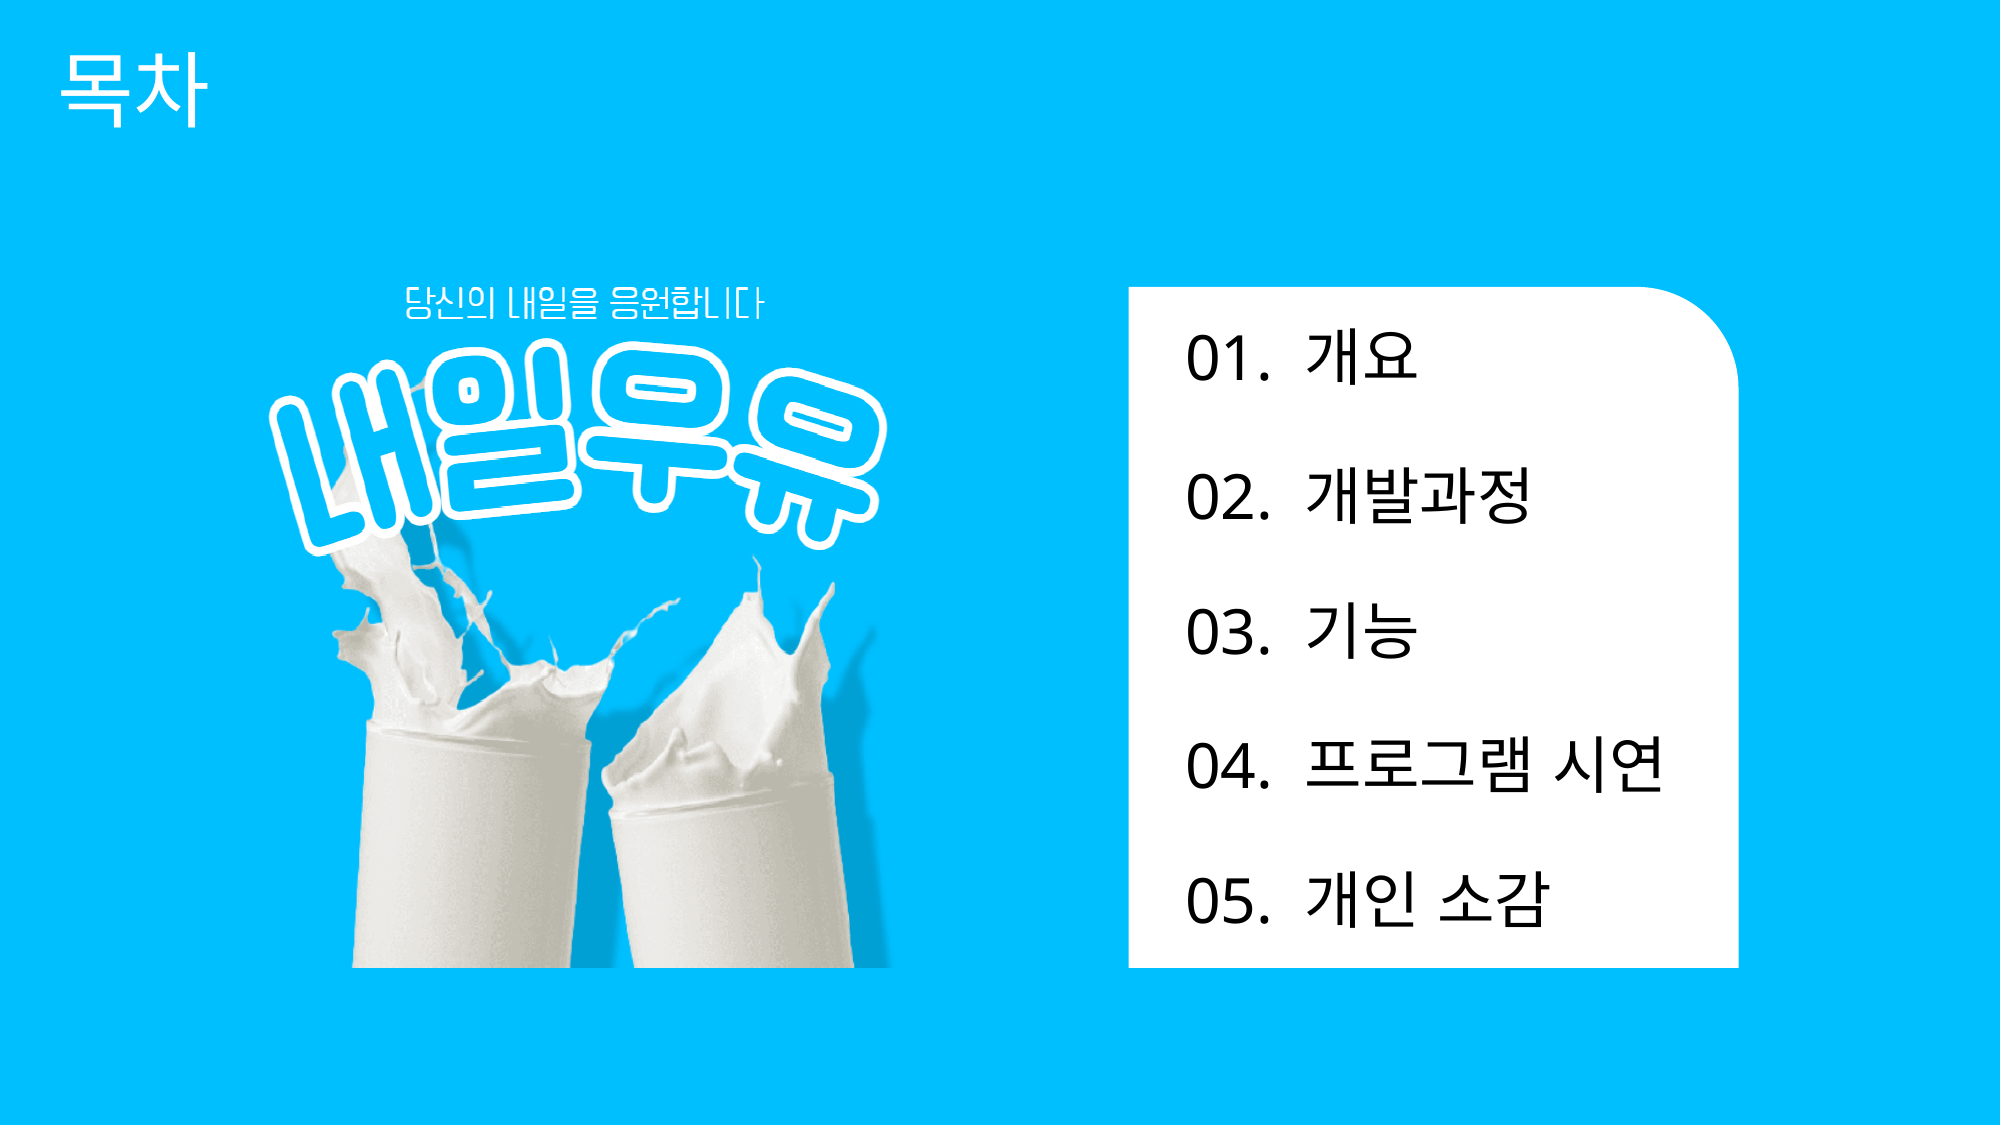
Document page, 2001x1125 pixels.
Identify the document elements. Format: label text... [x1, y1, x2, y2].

picture [573, 289, 596, 297]
picture [573, 307, 595, 318]
picture [540, 288, 553, 300]
picture [674, 309, 697, 318]
picture [269, 339, 639, 967]
picture [578, 342, 887, 549]
picture [442, 288, 452, 303]
text_box [0, 0, 2000, 152]
picture [602, 559, 854, 967]
picture [407, 288, 418, 302]
picture [613, 288, 637, 297]
picture [426, 308, 430, 318]
picture [472, 288, 483, 304]
picture [1129, 287, 1738, 967]
picture [646, 598, 680, 619]
picture [643, 289, 657, 299]
text_box 목차 [42, 30, 1958, 146]
picture [737, 288, 747, 317]
